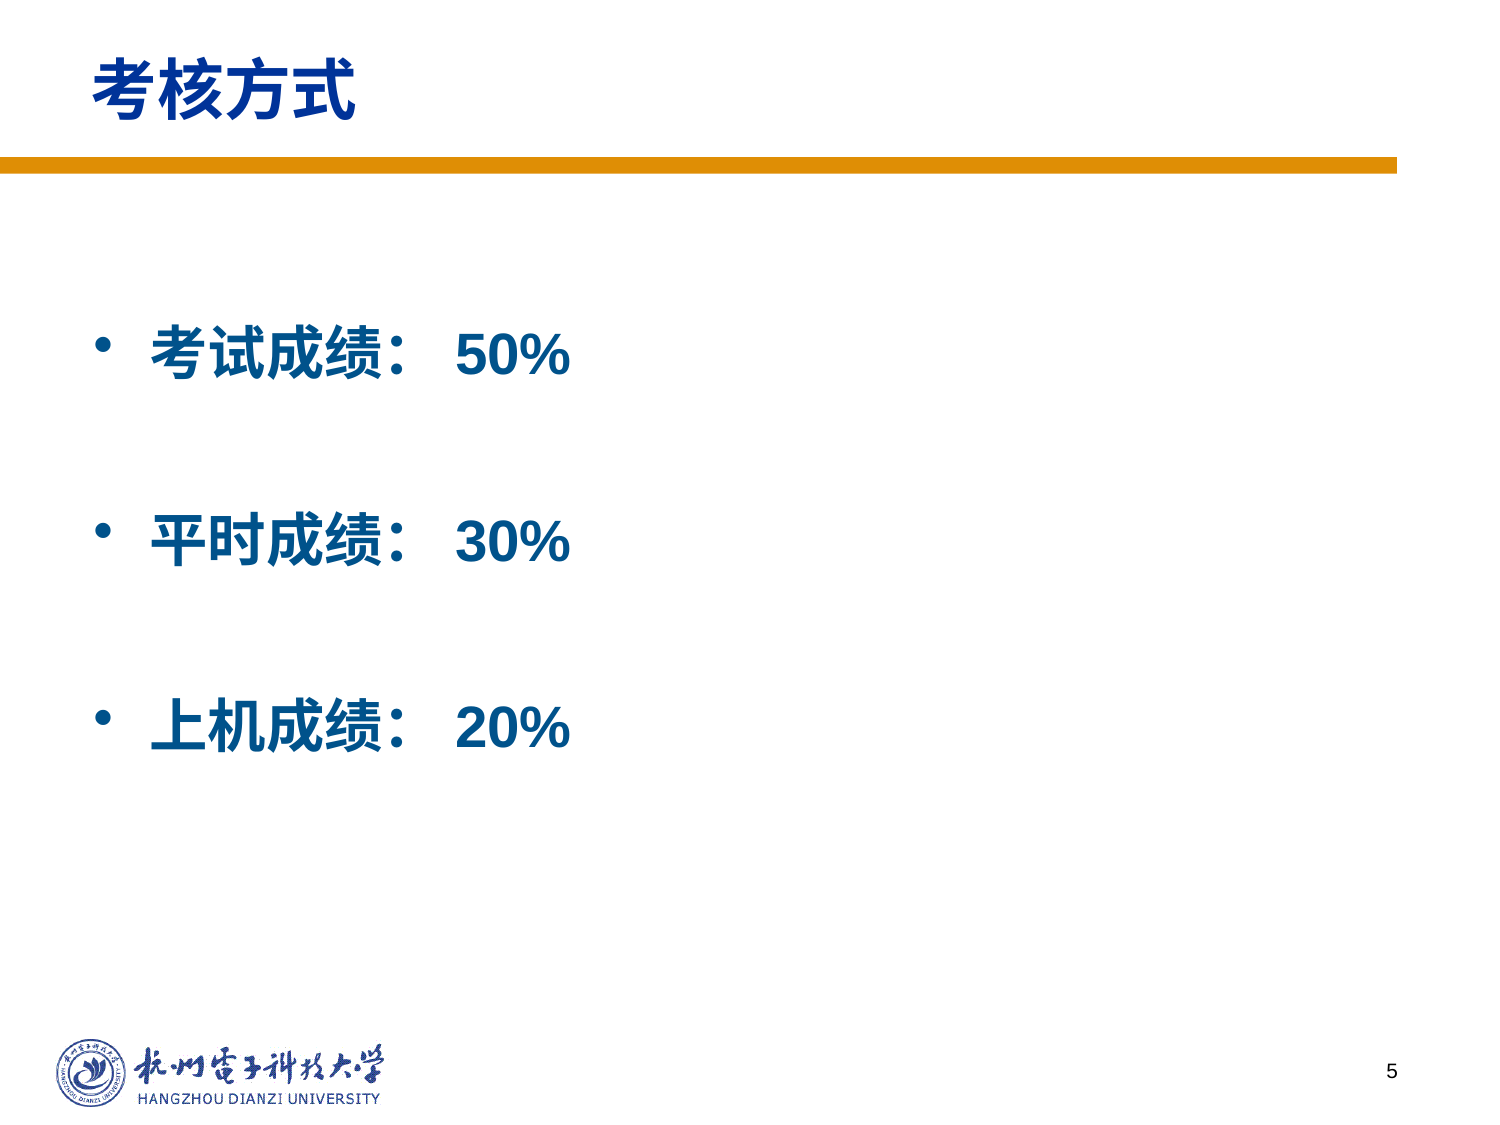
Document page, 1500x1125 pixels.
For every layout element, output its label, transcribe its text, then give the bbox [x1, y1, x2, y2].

title 考核方式 [62, 24, 1413, 152]
picture [55, 1025, 407, 1125]
list 考试成绩：50% 平时成绩：30% 上机成绩：20% [62, 255, 1377, 984]
